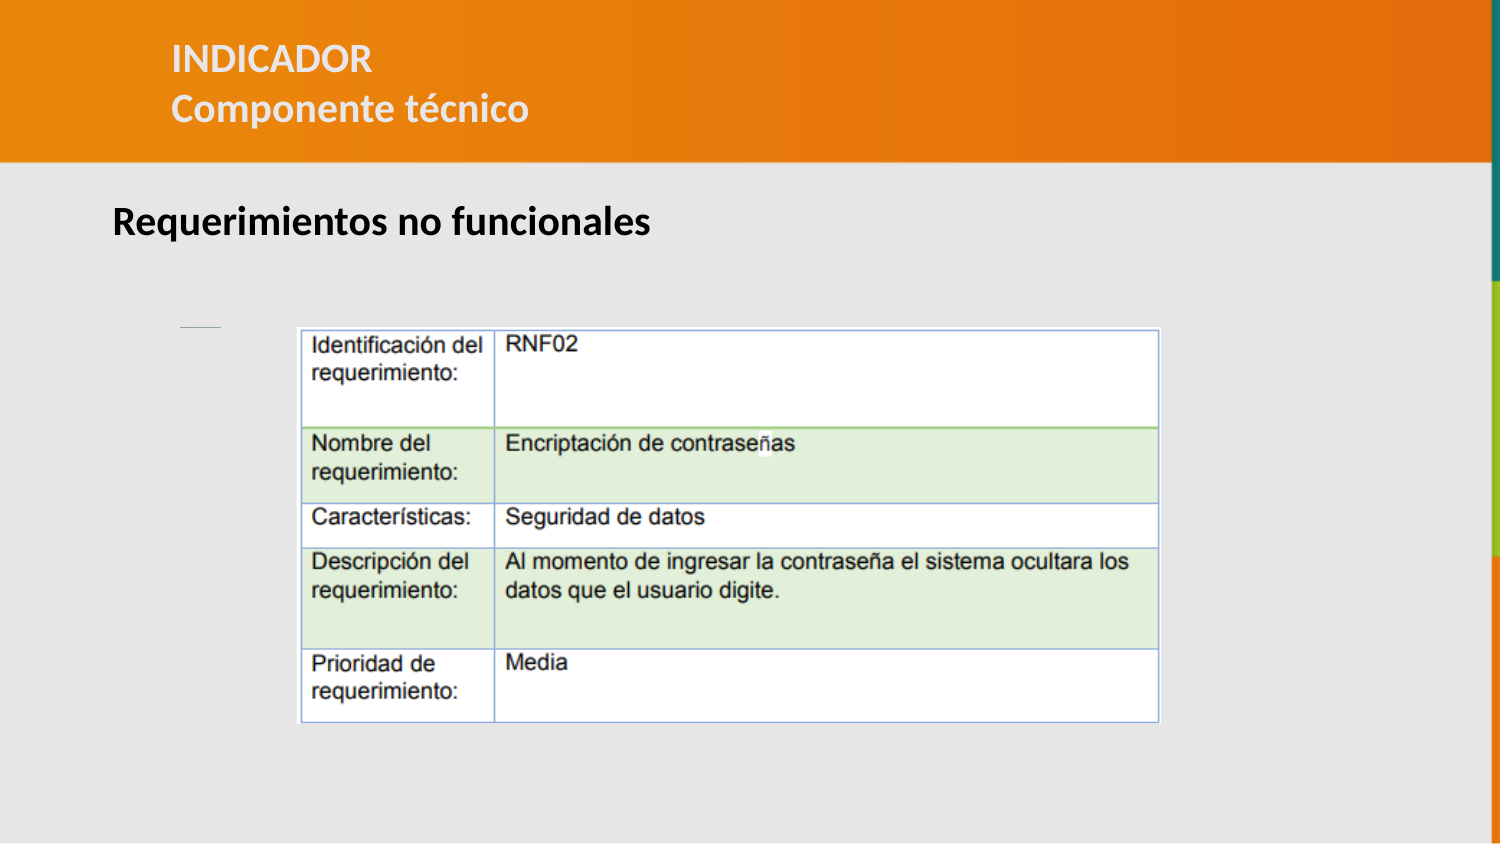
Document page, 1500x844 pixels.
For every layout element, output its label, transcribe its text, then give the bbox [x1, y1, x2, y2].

text_box Requerimientos no funcionales [97, 186, 670, 252]
picture [0, 0, 1500, 844]
text_box INDICADOR Componente técnico [156, 23, 582, 140]
text_box [89, 196, 515, 253]
